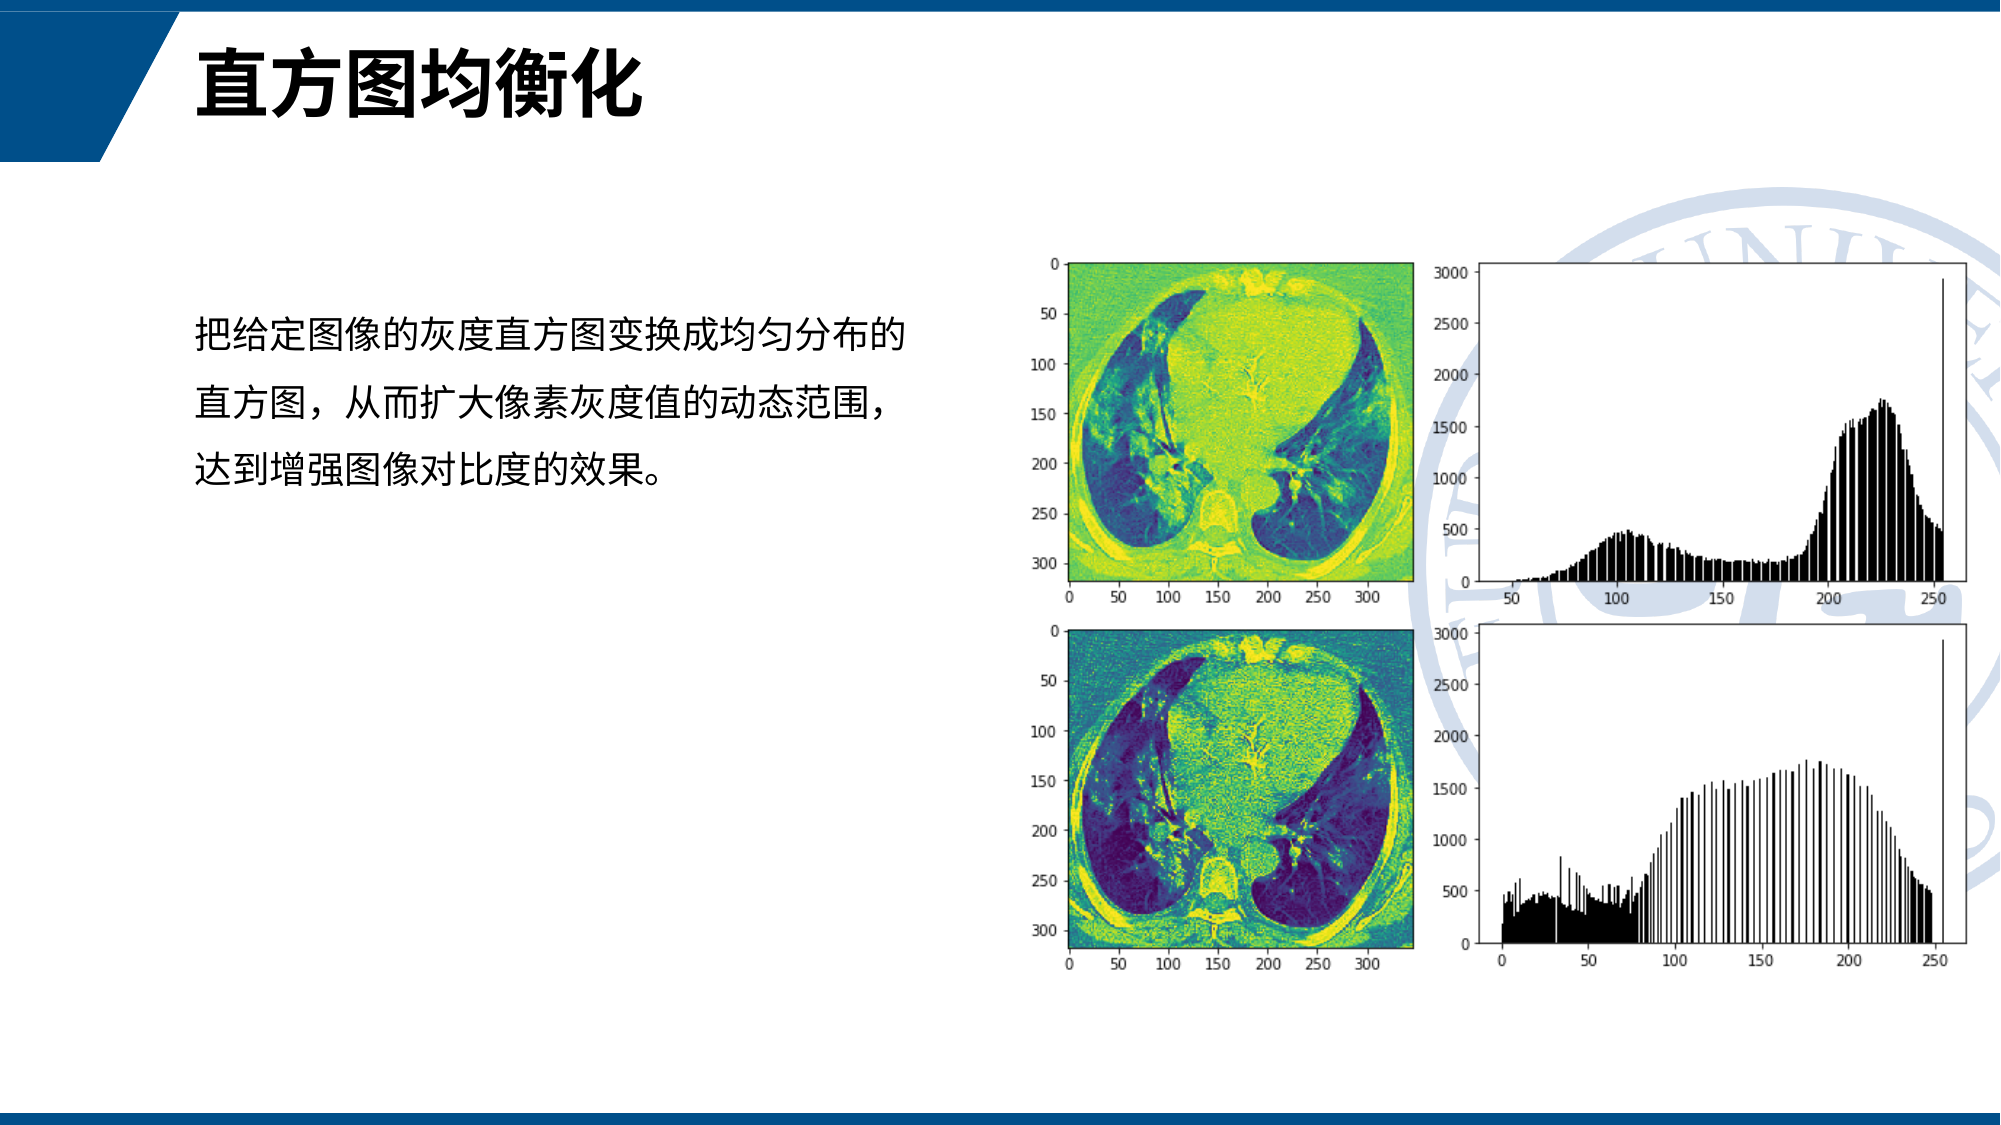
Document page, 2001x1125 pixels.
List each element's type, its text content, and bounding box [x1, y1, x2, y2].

text_box 把给定图像的灰度直方图变换成均匀分布的直方图，从而扩大像素灰度值的动态范围，达到增强图像对比度的效果。 [179, 281, 945, 499]
picture [1020, 248, 1976, 983]
title 直方图均衡化 [179, 11, 1863, 162]
